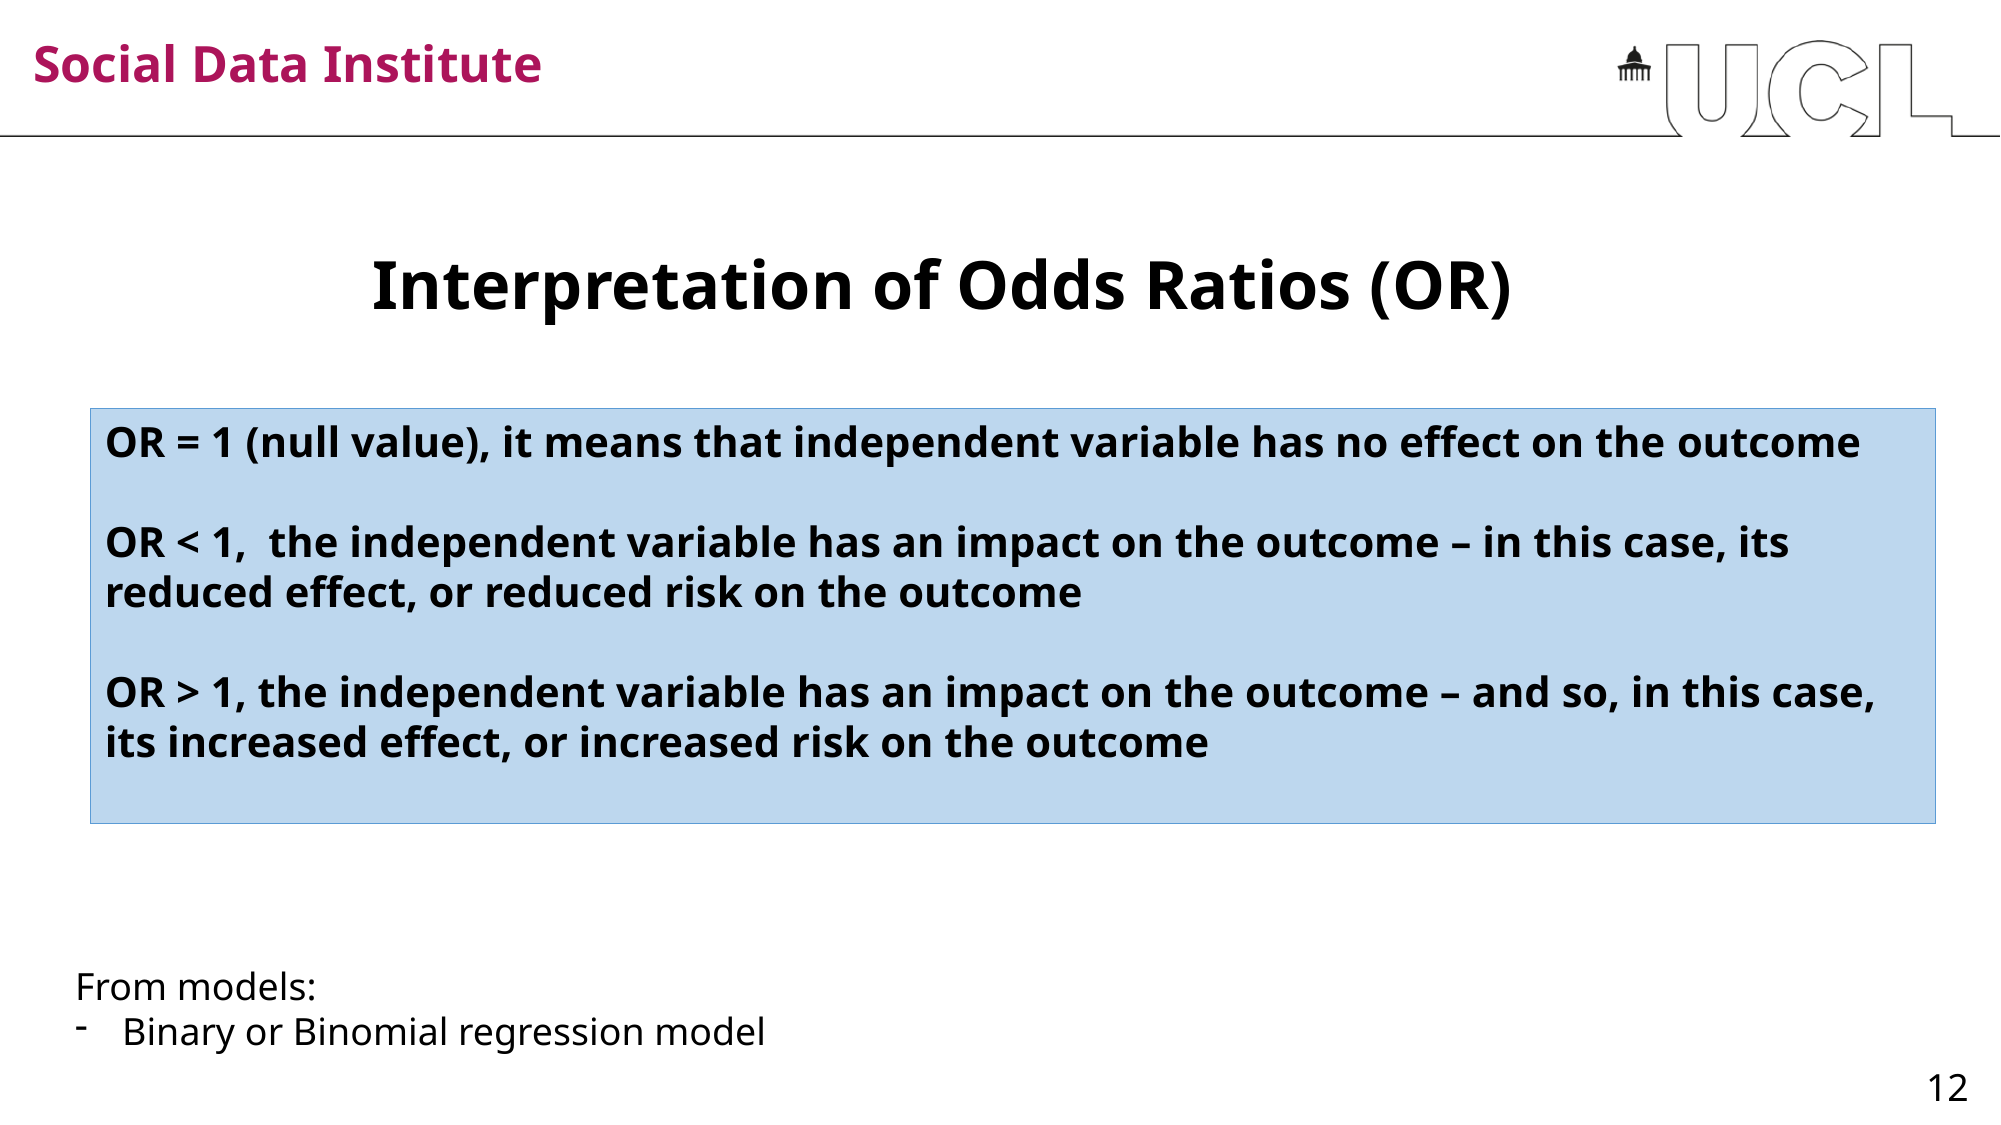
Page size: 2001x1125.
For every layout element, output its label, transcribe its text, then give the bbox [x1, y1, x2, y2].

text_box From models: Binary or Binomial regression model [60, 955, 782, 1061]
picture [0, 1, 2000, 138]
text_box OR = 1 (null value), it means that independent variable has no effect on the outcome OR < 1, the independent variable has an impact on the outcome – in this case, its reduced effect, or reduced risk on the outcome OR > 1, the independent variable has an impact on the outcome – and so, in this case, its increased effect, or increased risk on the outcome [90, 408, 1936, 824]
text_box 12 [1911, 1056, 2000, 1080]
text_box Interpretation of Odds Ratios (OR) [273, 235, 1612, 331]
